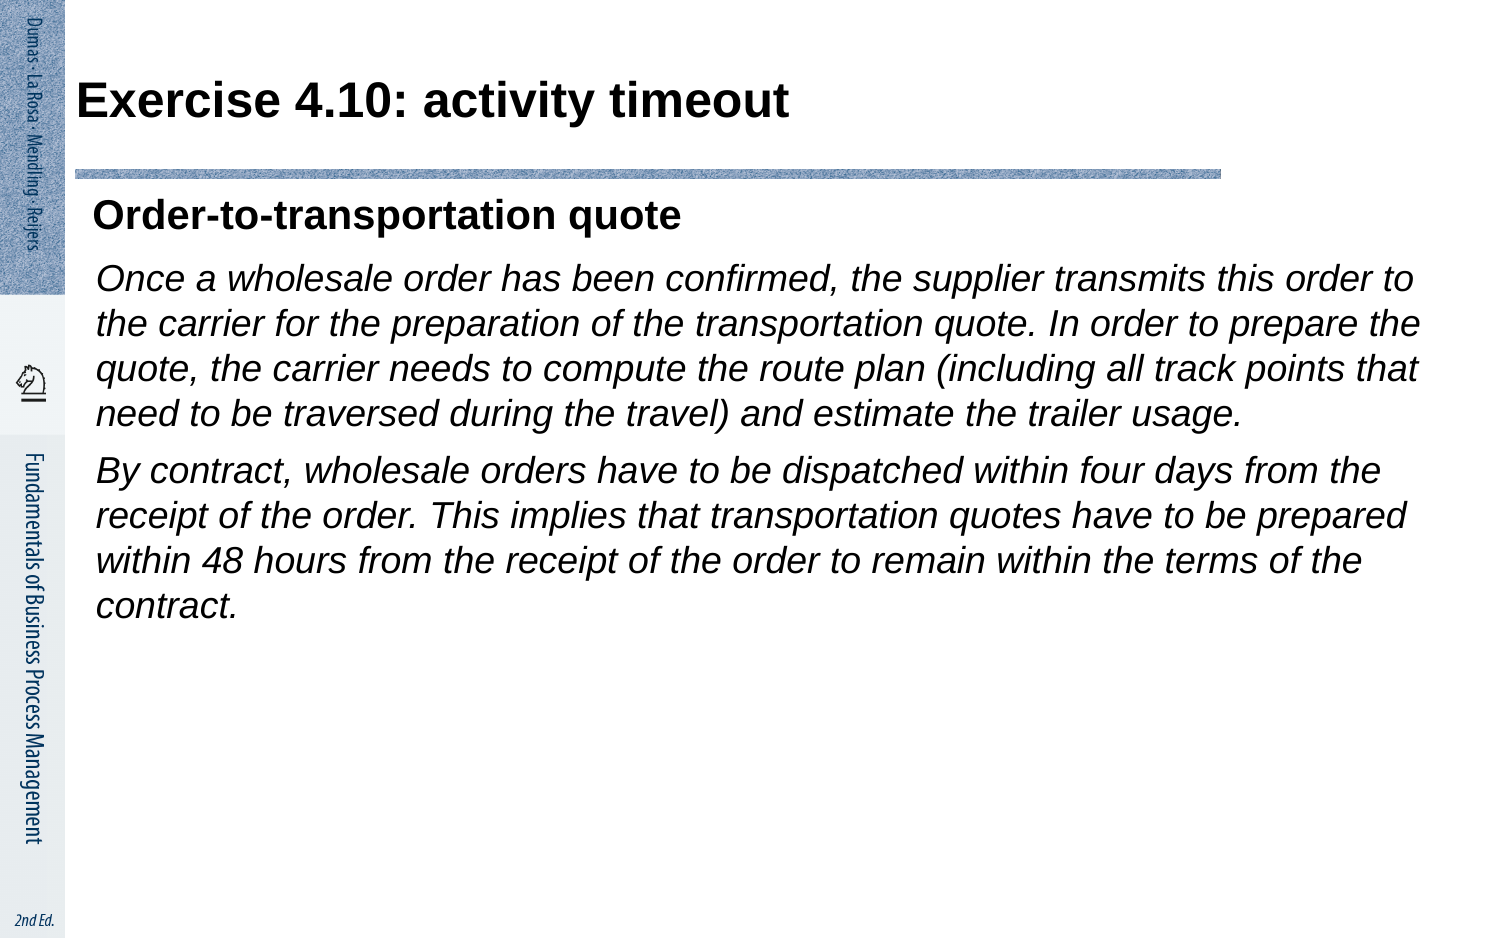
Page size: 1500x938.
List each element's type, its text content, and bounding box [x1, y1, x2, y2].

text_box Order-to-transportation quote [77, 180, 698, 246]
picture [0, 0, 65, 938]
picture [75, 169, 1221, 179]
title Exercise 4.10: activity timeout [75, 22, 1198, 172]
list Once a wholesale order has been confirmed, the supplier transmits this order to the carrier for the preparation of the transportation quote. In order to prepare the quote, the carrier needs to compute the route plan (including all track points that need to be traversed during the travel) and estimate the trailer usage. By contract, wholesale orders have to be dispatched within four days from the receipt of the order. This implies that transportation quotes have to be prepared within 48 hours from the receipt of the order to remain within the terms of the contract. [95, 246, 1452, 906]
